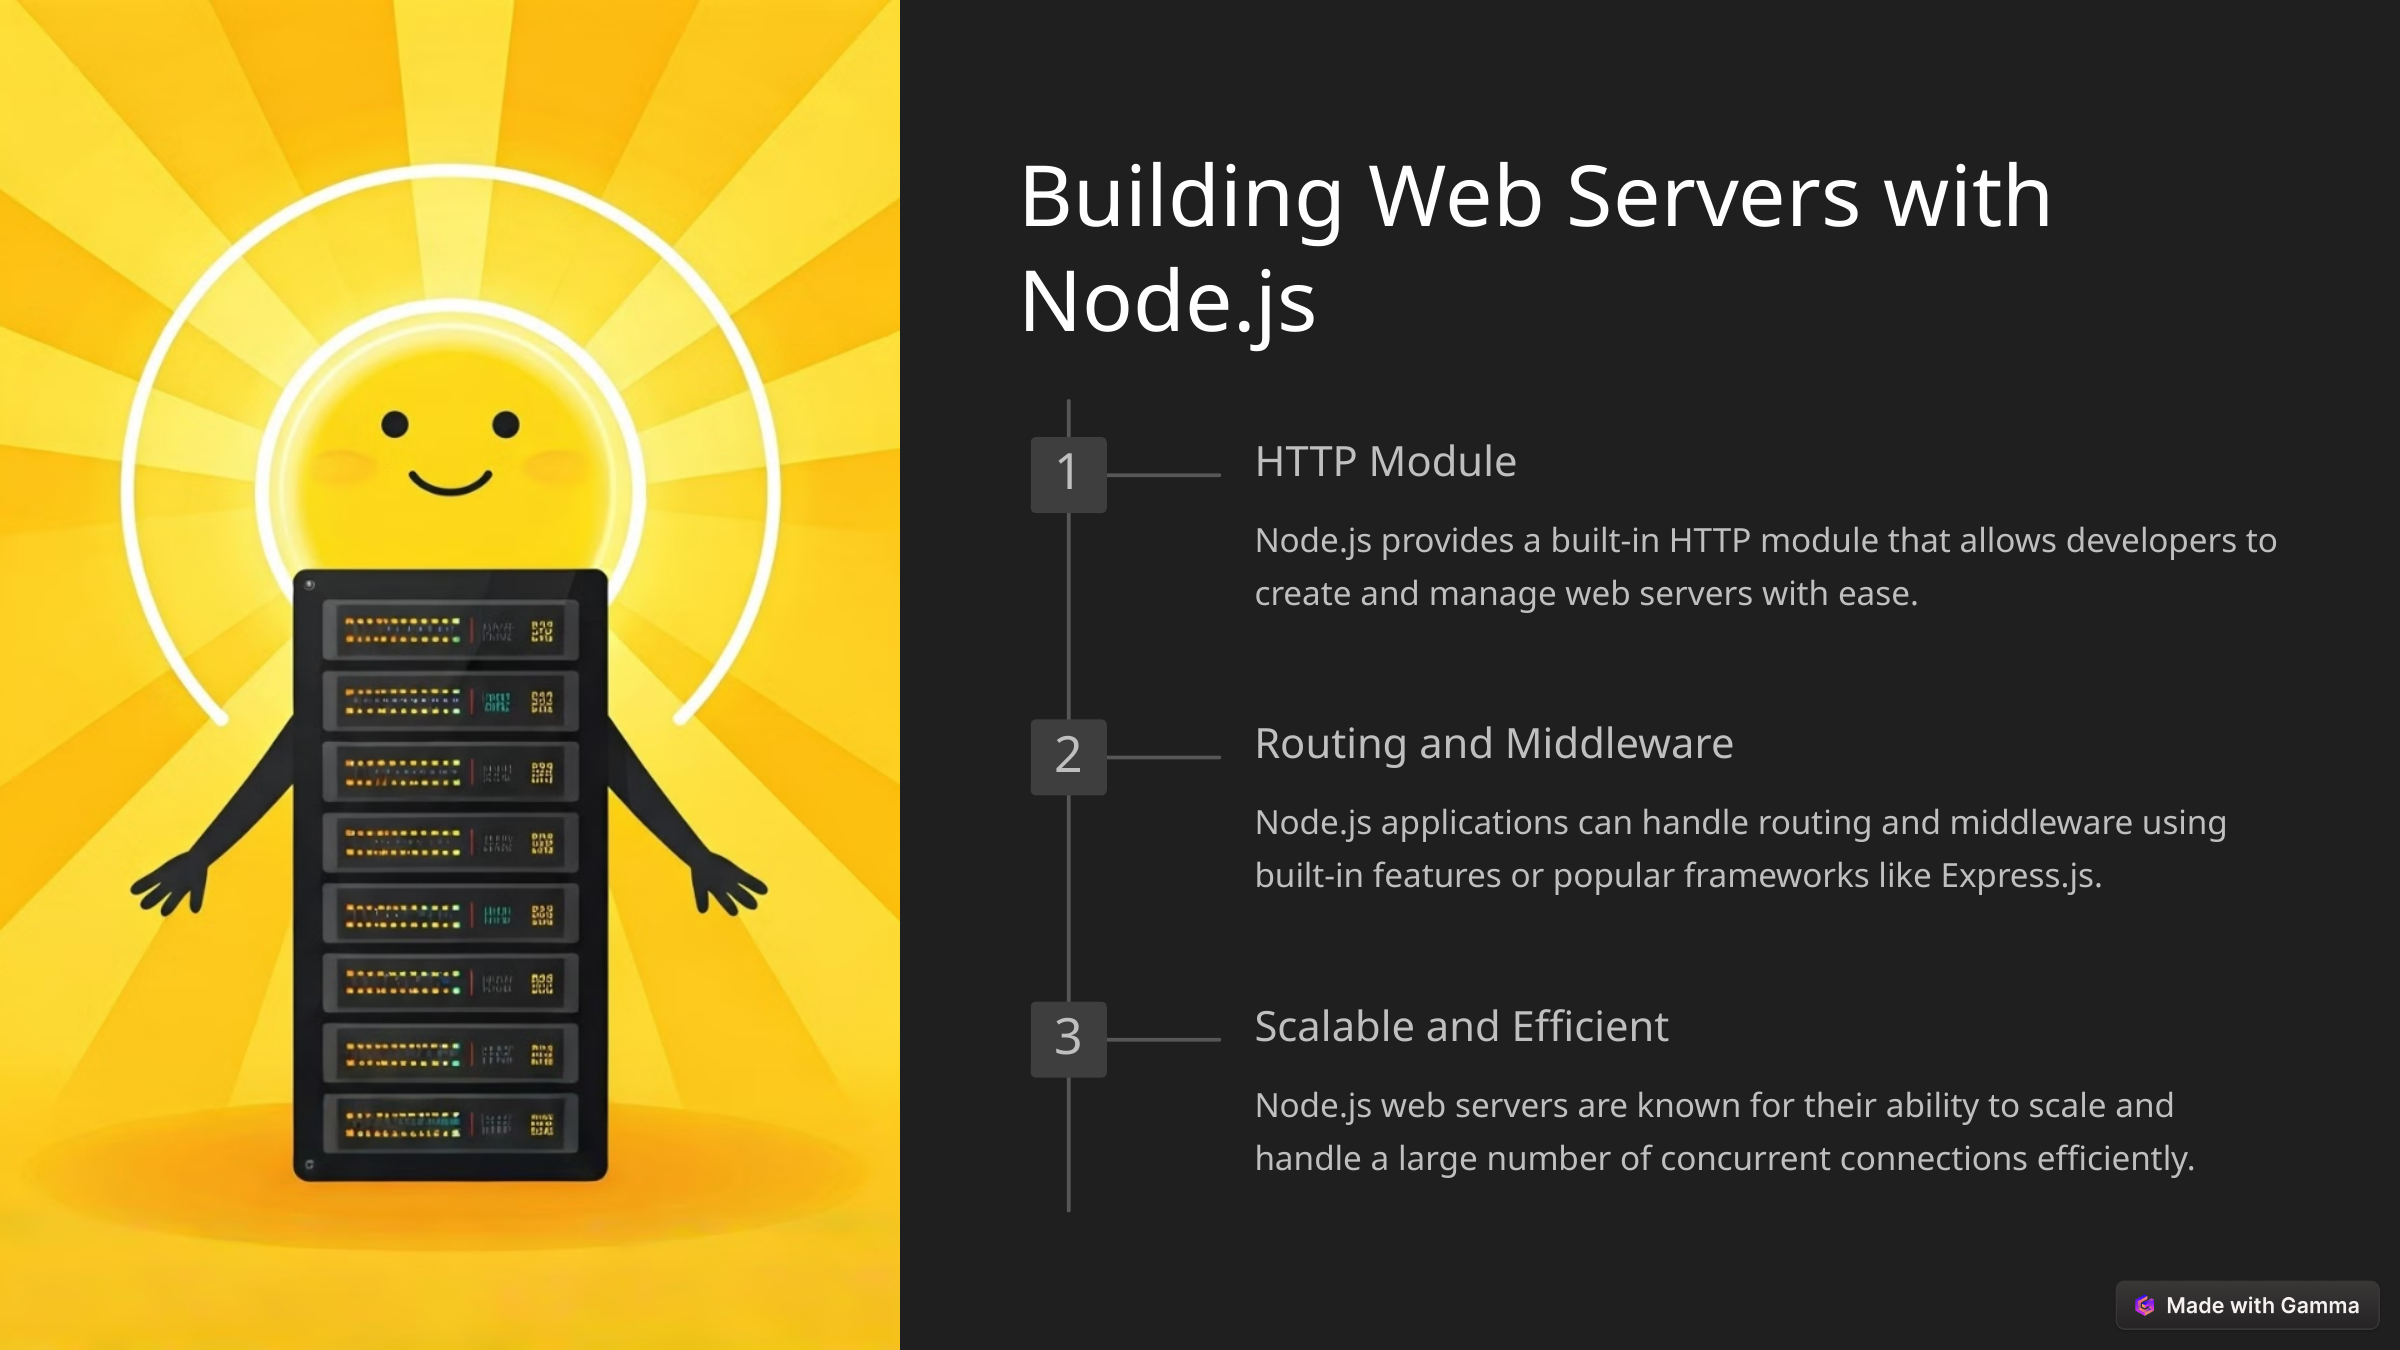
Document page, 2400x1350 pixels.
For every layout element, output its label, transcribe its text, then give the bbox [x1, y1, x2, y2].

picture [2106, 1271, 2389, 1339]
text_box 1 [1058, 449, 1079, 501]
text_box HTTP Module [1254, 432, 1677, 486]
text_box [1107, 755, 1222, 760]
text_box [1066, 1078, 1071, 1213]
text_box [1030, 437, 1107, 514]
text_box Node.js web servers are known for their ability to scale and handle a large number of concurrent connections efficiently. [1254, 1070, 2282, 1179]
text_box Routing and Middleware [1254, 715, 1730, 768]
text_box 2 [1054, 732, 1083, 783]
picture [0, 0, 900, 1350]
text_box Building Web Servers with Node.js [1018, 137, 2282, 349]
text_box Node.js provides a built-in HTTP module that allows developers to create and manage web servers with ease. [1254, 505, 2282, 614]
text_box [1066, 796, 1071, 1001]
text_box [1066, 399, 1071, 437]
text_box [1107, 1037, 1222, 1042]
text_box Node.js applications can handle routing and middleware using built-in features or popular frameworks like Express.js. [1254, 788, 2282, 897]
text_box [1107, 473, 1222, 478]
text_box [1066, 514, 1071, 719]
text_box Scalable and Efficient [1254, 997, 1677, 1051]
text_box 3 [1054, 1014, 1084, 1066]
text_box [1030, 1001, 1107, 1078]
text_box [1030, 719, 1107, 796]
